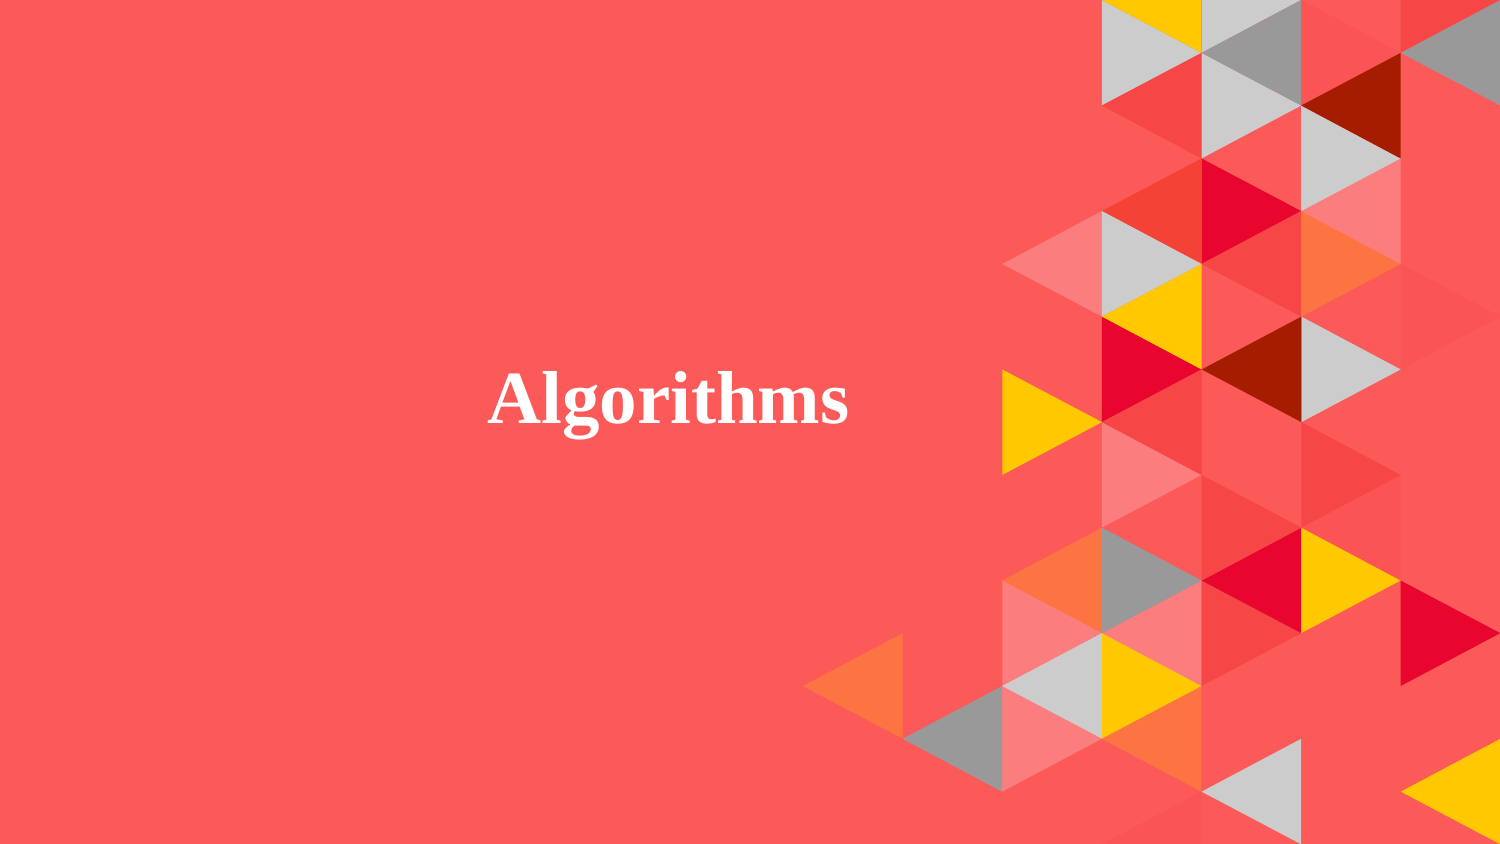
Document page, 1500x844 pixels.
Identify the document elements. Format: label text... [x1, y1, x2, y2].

title Algorithms [472, 333, 895, 451]
text_box [122, 212, 1379, 289]
